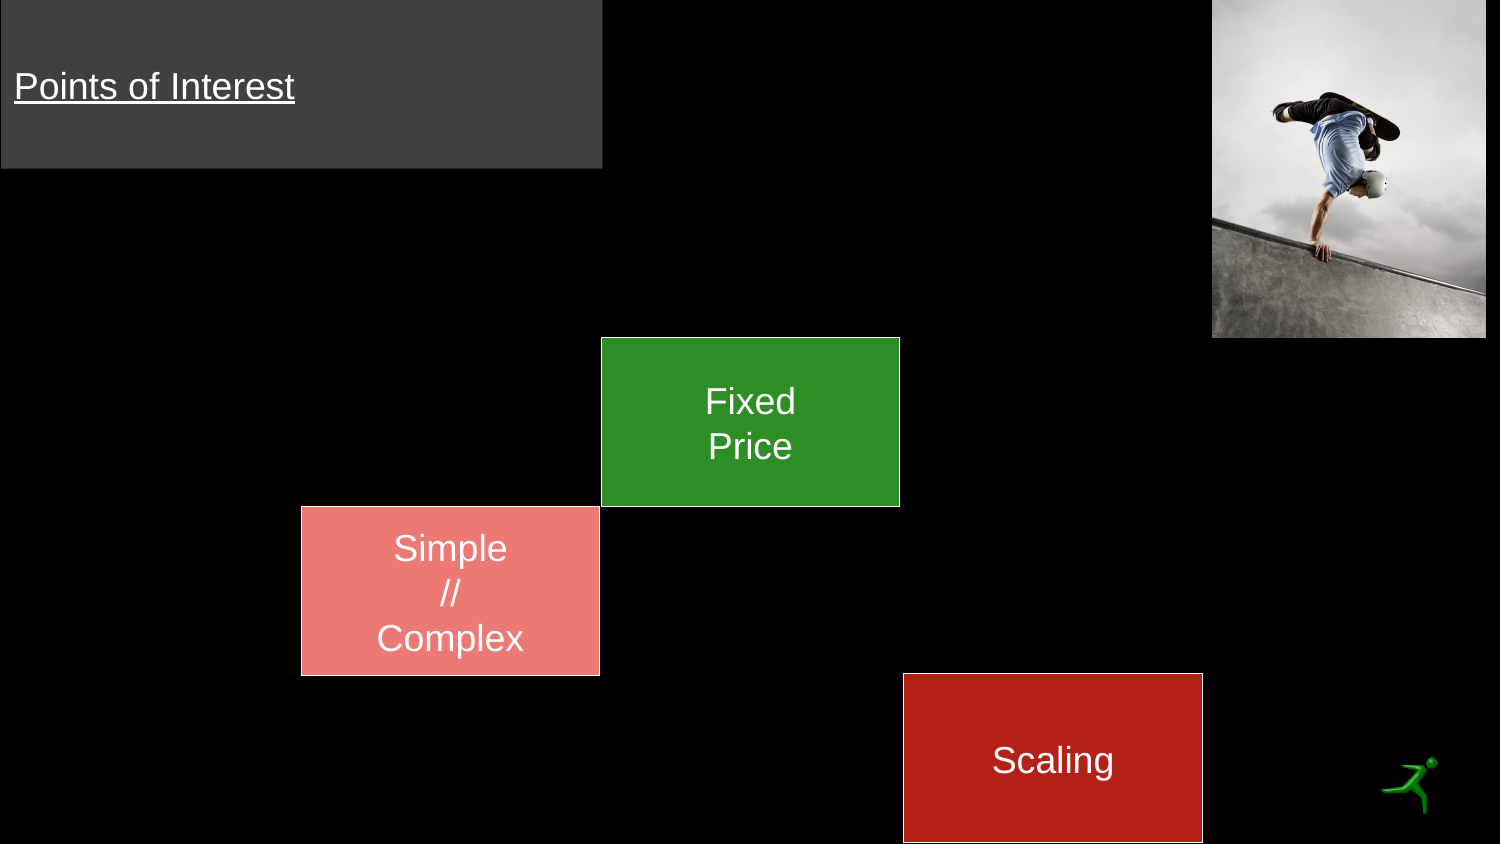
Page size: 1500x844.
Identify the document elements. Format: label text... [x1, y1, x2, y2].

picture [1366, 742, 1452, 829]
title Points of Interest [1, 0, 603, 169]
picture [1212, 0, 1487, 338]
text_box Scaling [903, 673, 1203, 843]
text_box Simple // Complex [301, 506, 600, 676]
text_box Fixed Price [601, 337, 900, 507]
